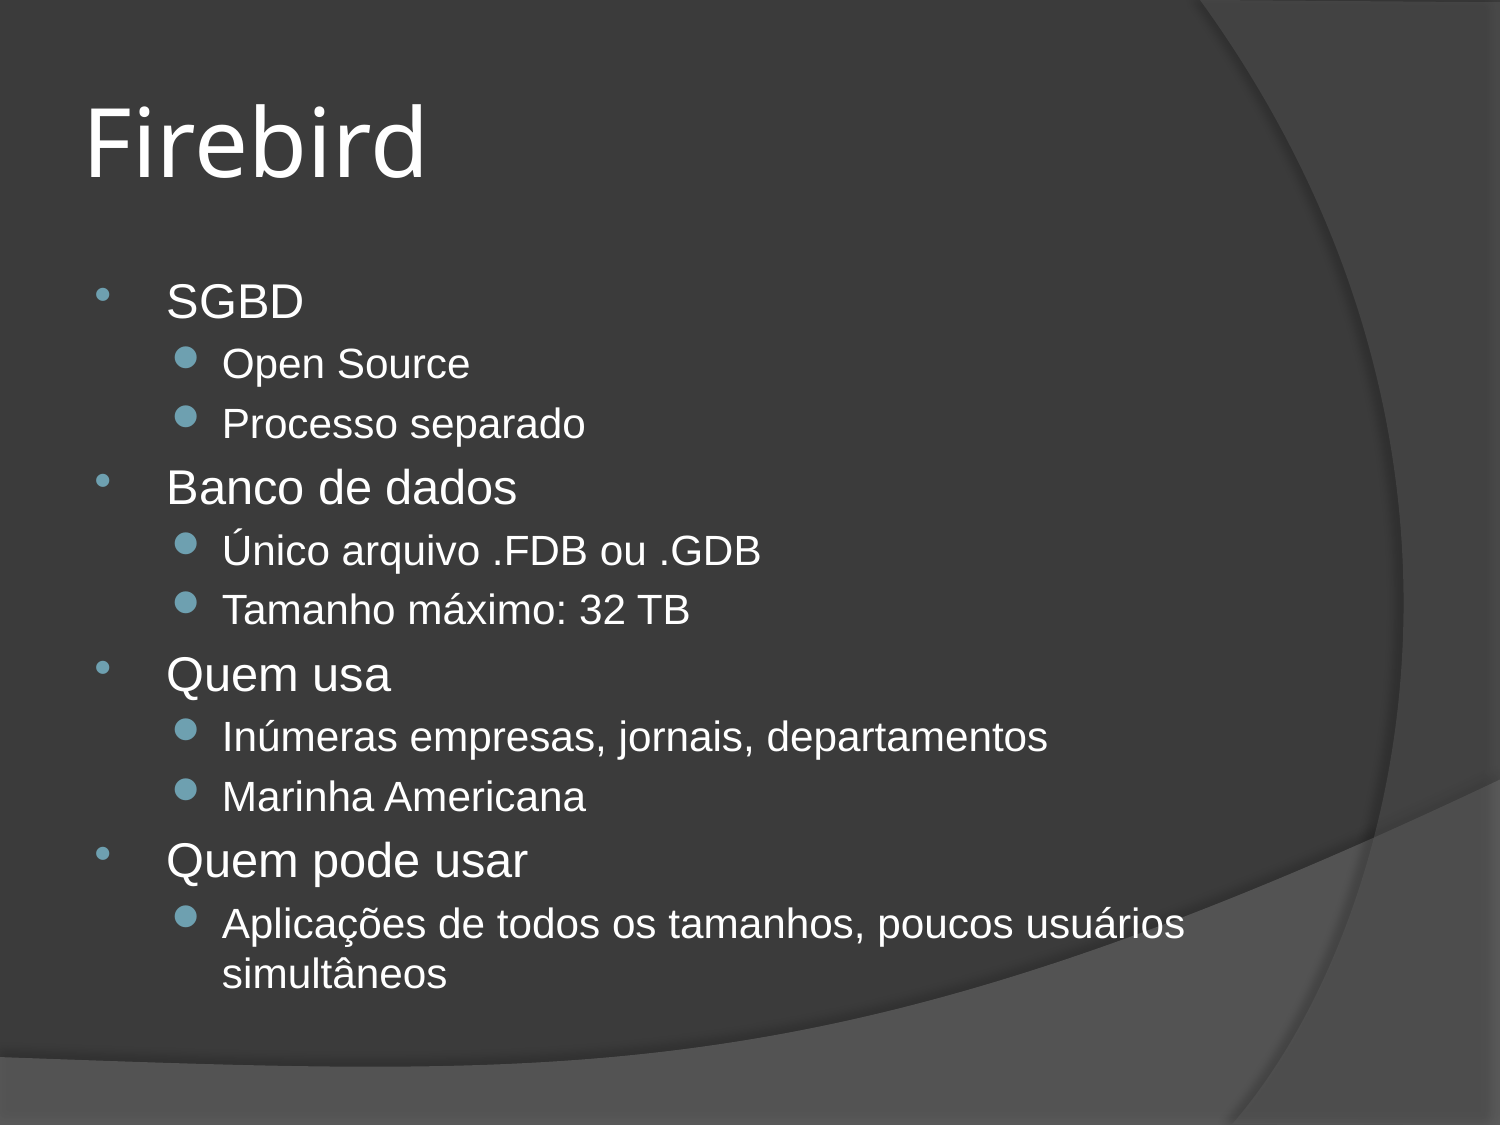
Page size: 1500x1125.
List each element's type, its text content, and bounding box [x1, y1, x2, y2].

title Firebird [75, 45, 1300, 233]
list SGBD Open Source Processo separado Banco de dados Único arquivo .FDB ou .GDB Tamanho máximo: 32 TB Quem usa Inúmeras empresas, jornais, departamentos Marinha Americana Quem pode usar Aplicações de todos os tamanhos, poucos usuários simultâneos [75, 262, 1300, 1005]
